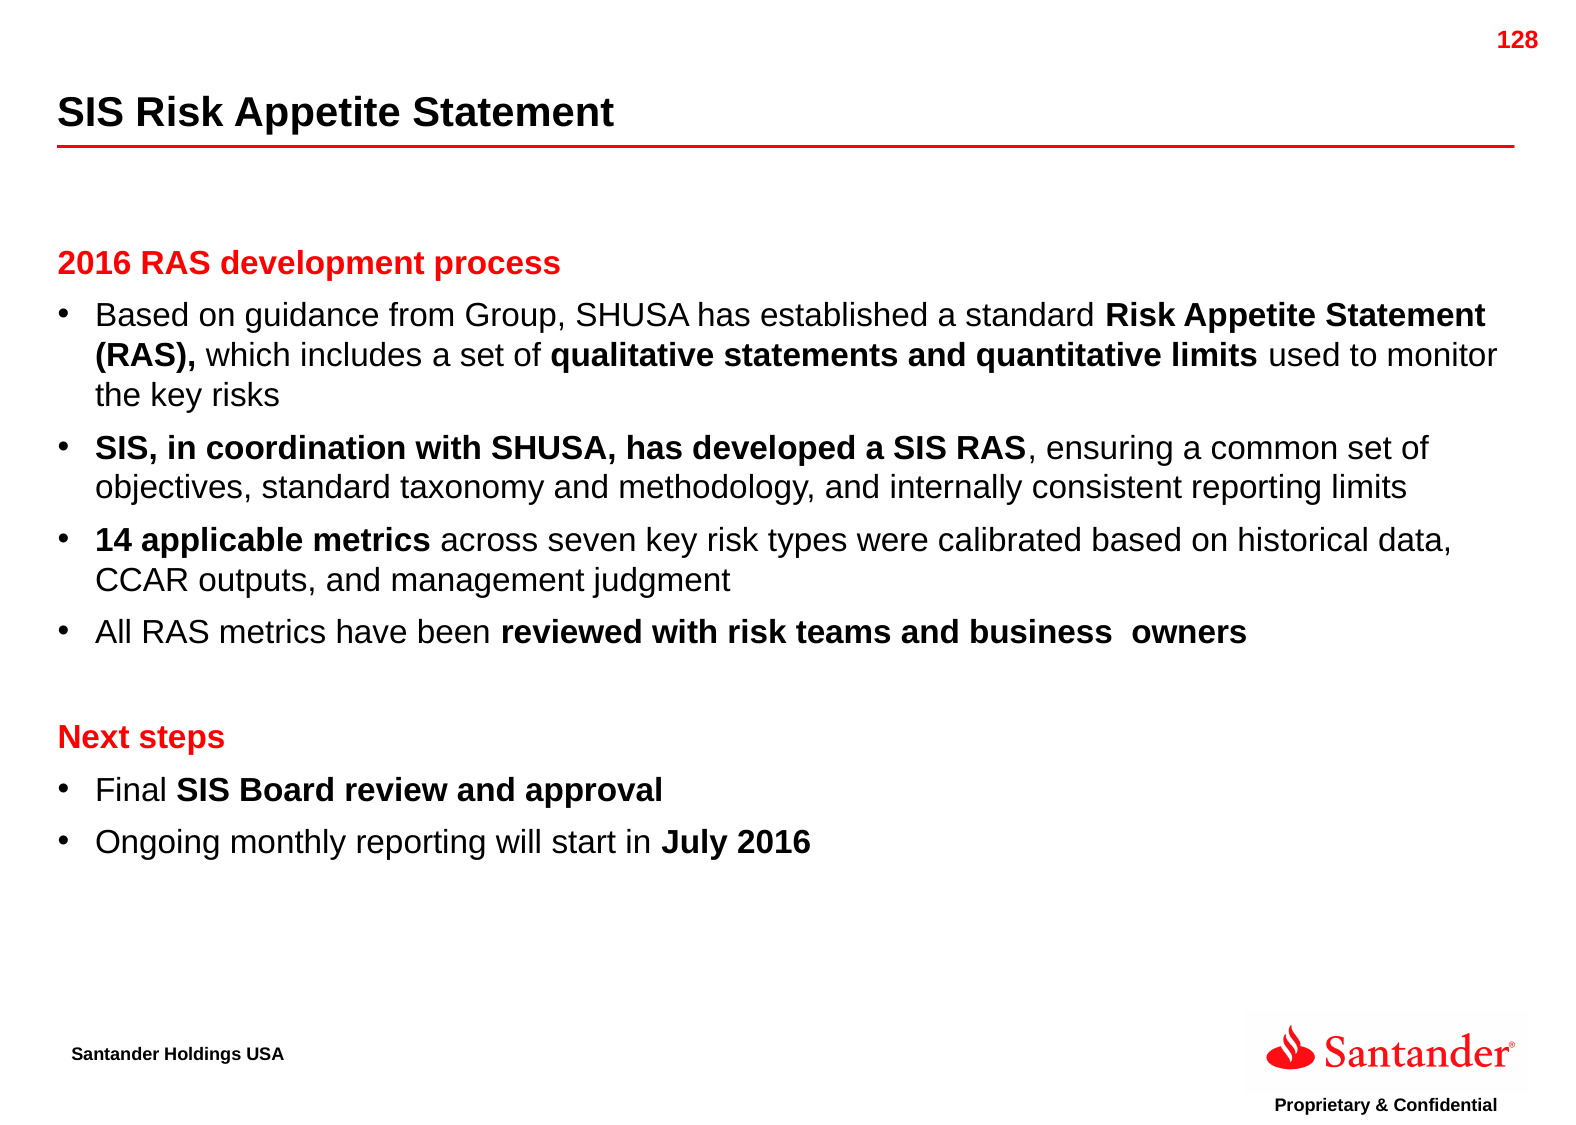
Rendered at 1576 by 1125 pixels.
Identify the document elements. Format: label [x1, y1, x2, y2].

text_box [57, 241, 1517, 977]
picture [1247, 1011, 1528, 1094]
list [57, 74, 1479, 146]
